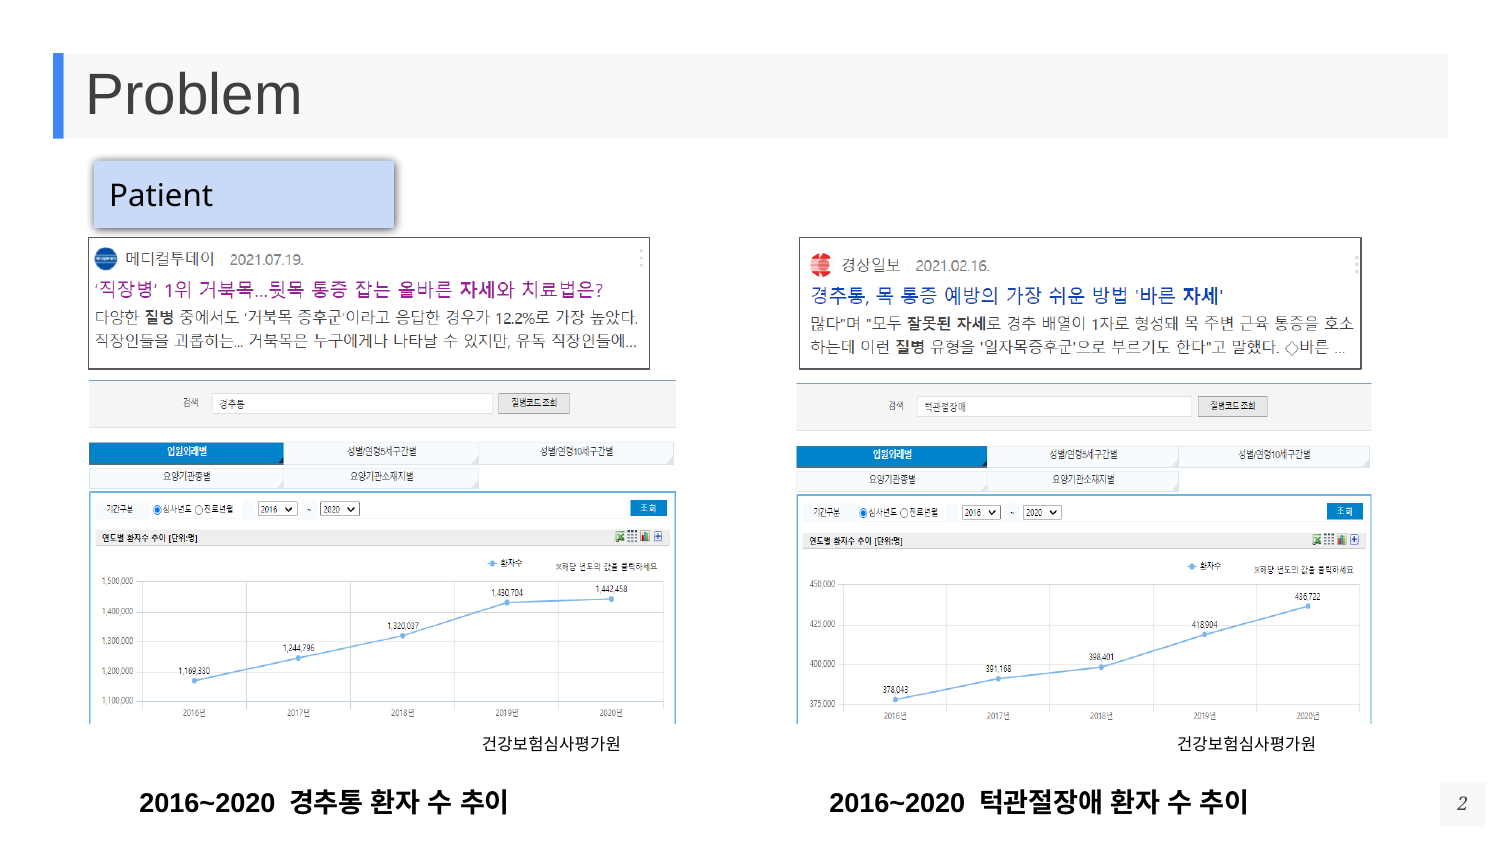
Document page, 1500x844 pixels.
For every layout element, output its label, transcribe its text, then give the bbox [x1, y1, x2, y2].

text_box Patient [94, 160, 394, 228]
picture [88, 237, 649, 369]
picture [800, 237, 1361, 369]
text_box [88, 377, 1486, 834]
title Problem [63, 53, 1449, 139]
